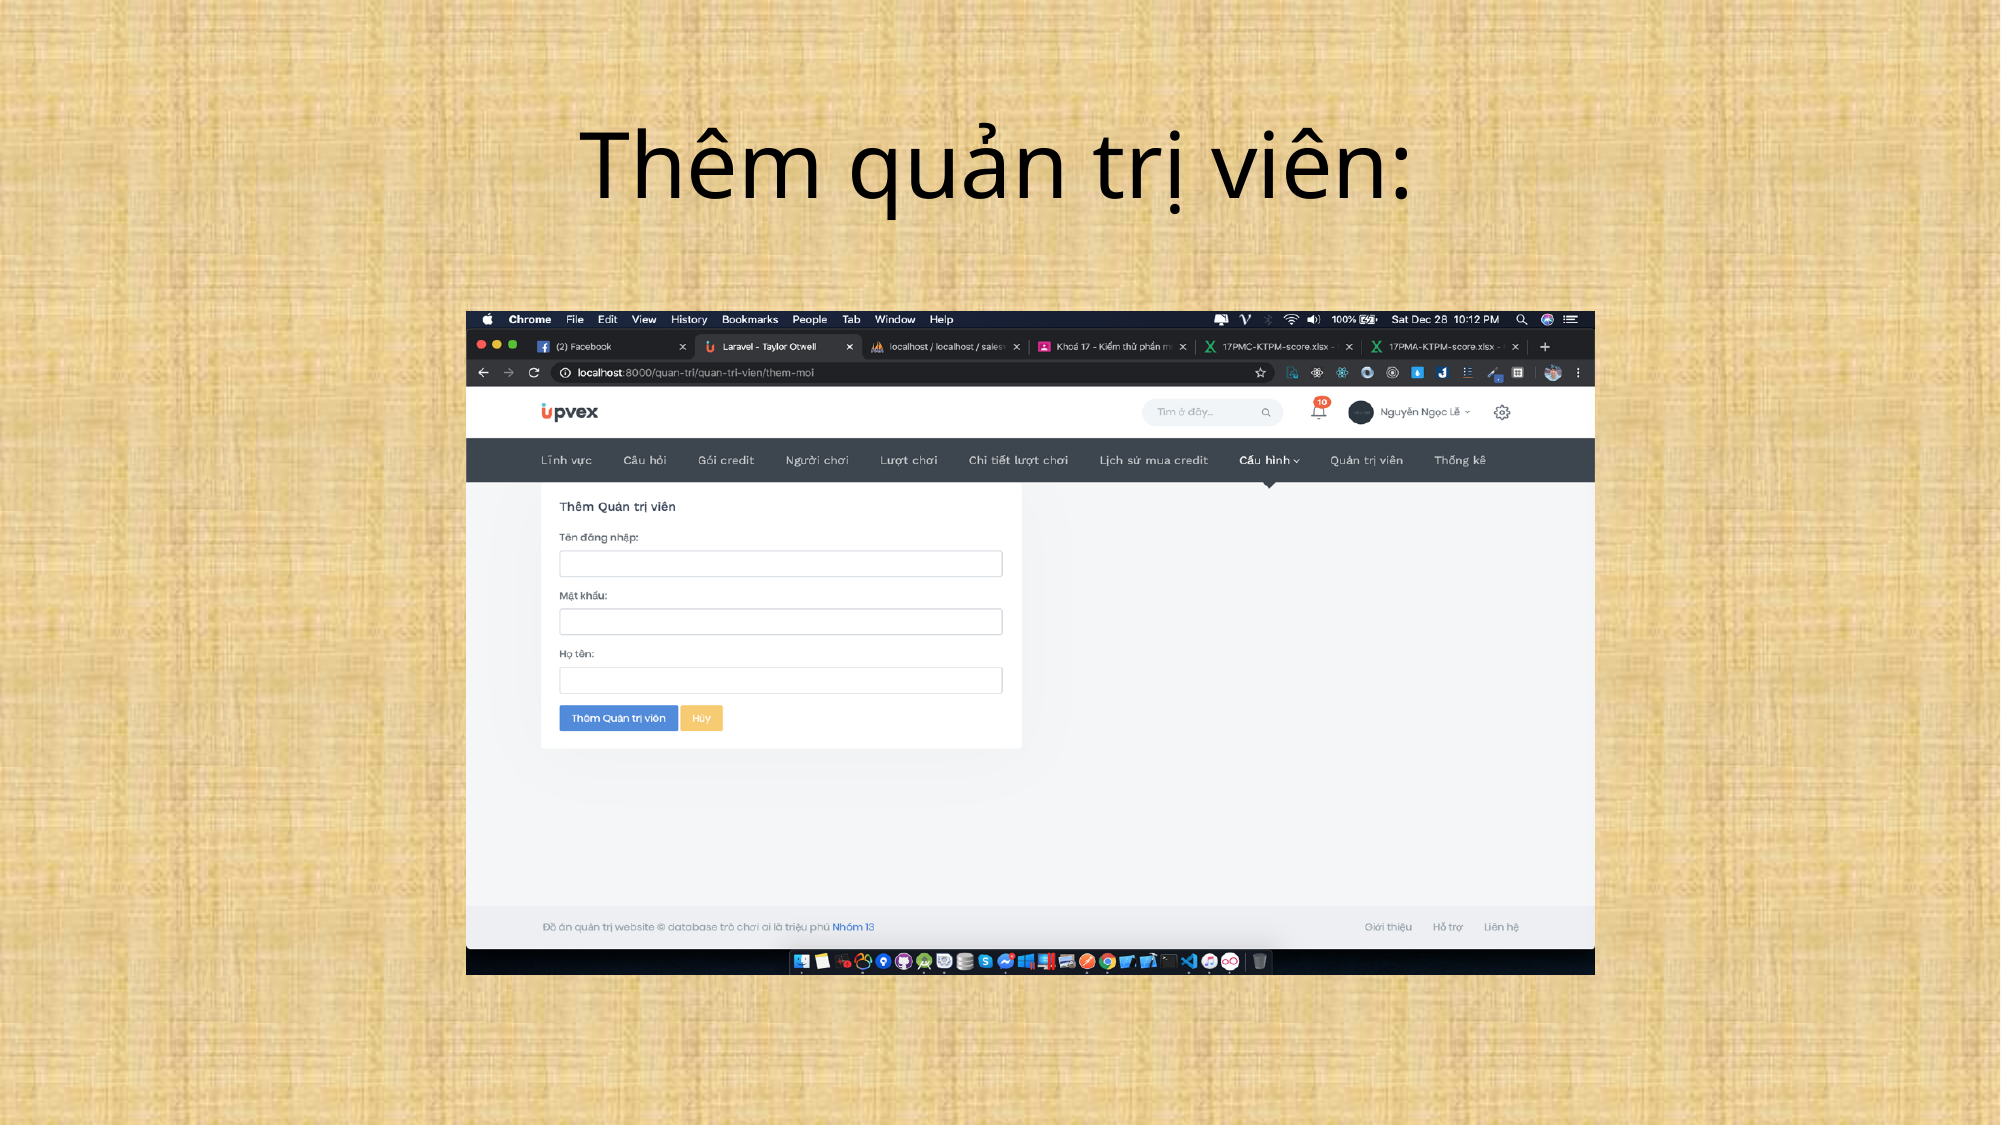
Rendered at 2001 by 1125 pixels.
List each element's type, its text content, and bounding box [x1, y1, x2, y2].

title Thêm quản trị viên: [564, 59, 2000, 278]
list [466, 311, 1595, 975]
picture [0, 0, 2001, 1125]
